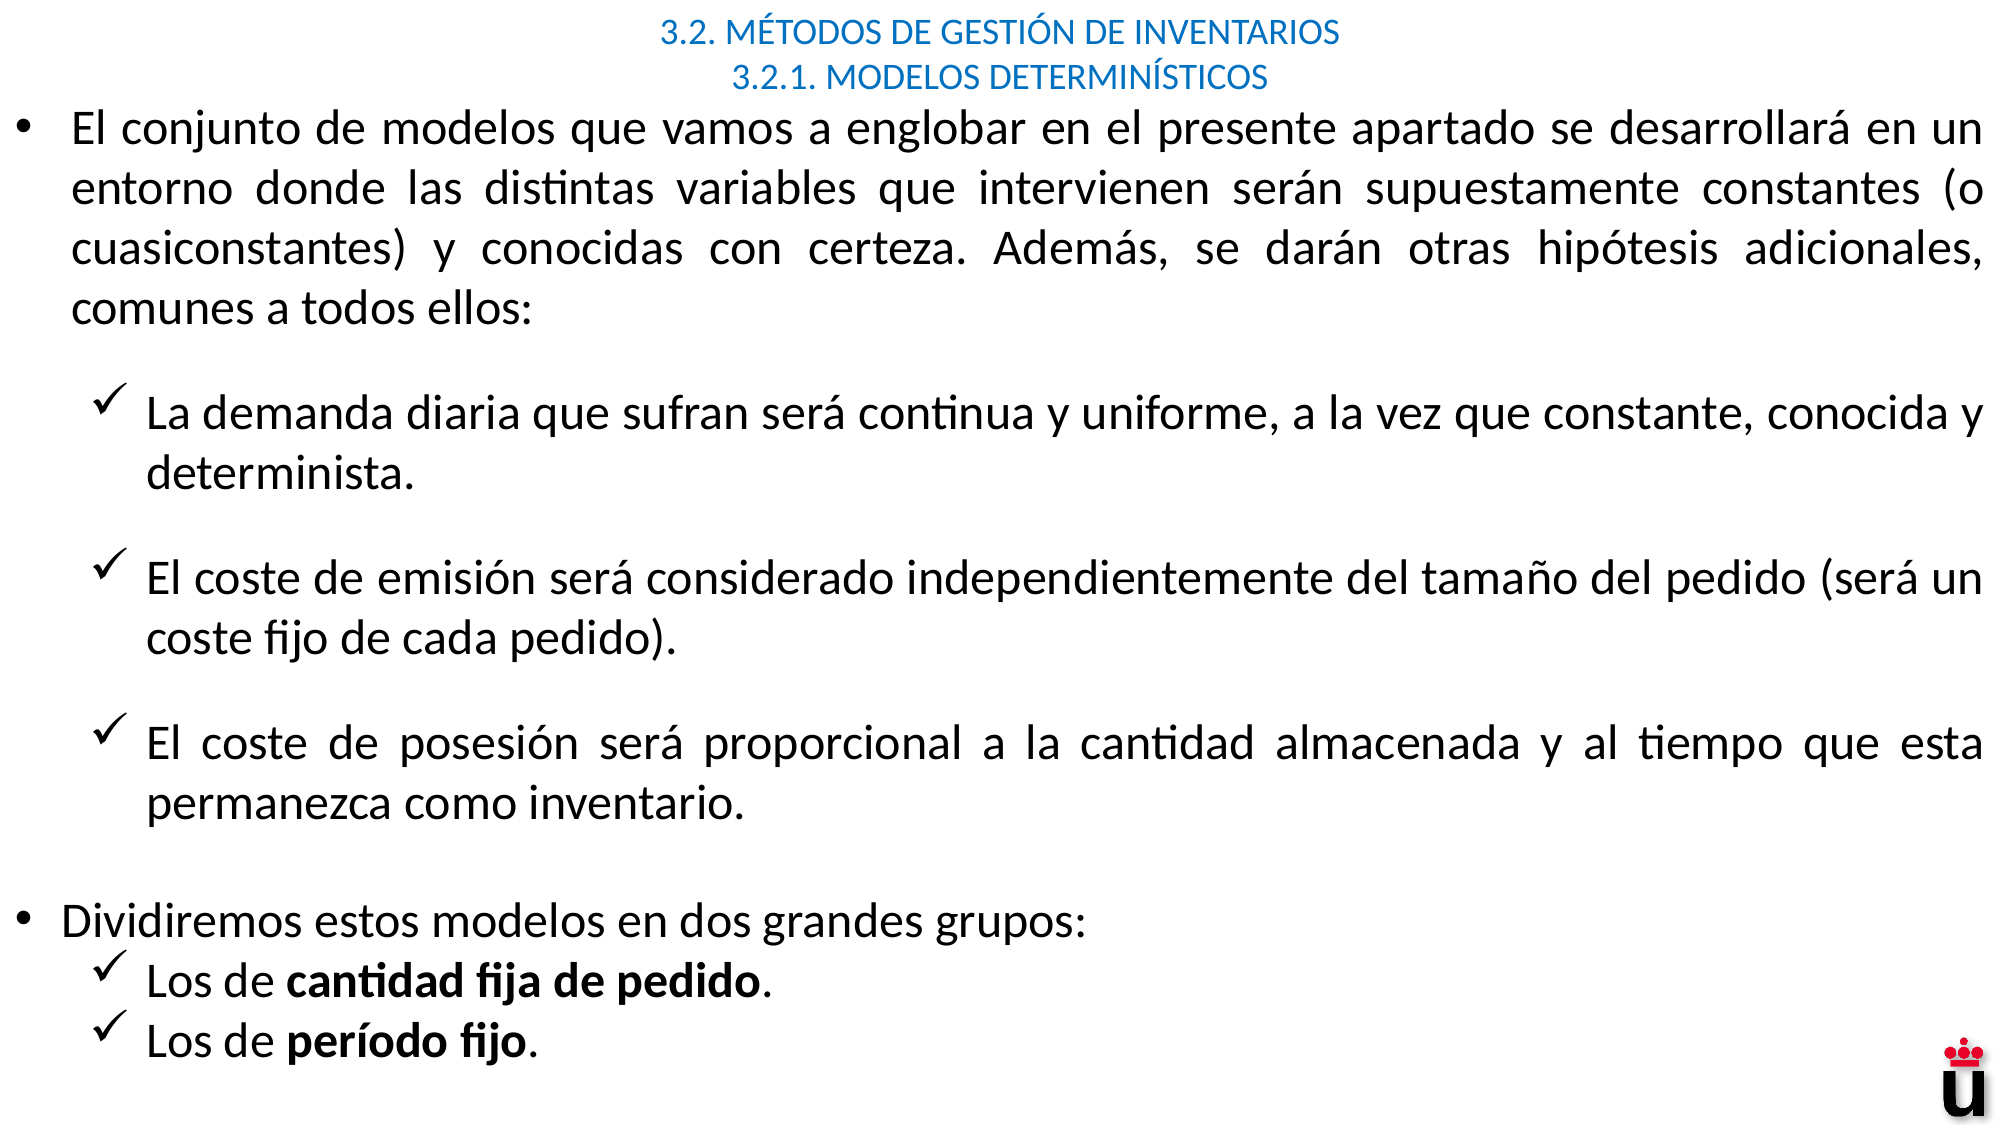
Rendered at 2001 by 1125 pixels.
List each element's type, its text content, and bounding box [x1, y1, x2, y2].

text_box 3.2. MÉTODOS DE GESTIÓN DE INVENTARIOS [0, 0, 2000, 44]
text_box El conjunto de modelos que vamos a englobar en el presente apartado se desarrollará en un entorno donde las distintas variables que intervienen serán supuestamente constantes (o cuasiconstantes) y conocidas con certeza. Además, se darán otras hipótesis adicionales, comunes a todos ellos: La demanda diaria que sufran será continua y uniforme, a la vez que constante, conocida y determinista. El coste de emisión será considerado independientemente del tamaño del pedido (será un coste fijo de cada pedido). El coste de posesión será proporcional a la cantidad almacenada y al tiempo que esta permanezca como inventario. [0, 87, 2000, 838]
text_box Dividiremos estos modelos en dos grandes grupos: Los de cantidad fija de pedido. Los de período fijo. [0, 879, 2000, 1125]
text_box 3.2.1. MODELOS DETERMINÍSTICOS [0, 44, 2000, 87]
picture [1918, 1031, 2000, 1125]
